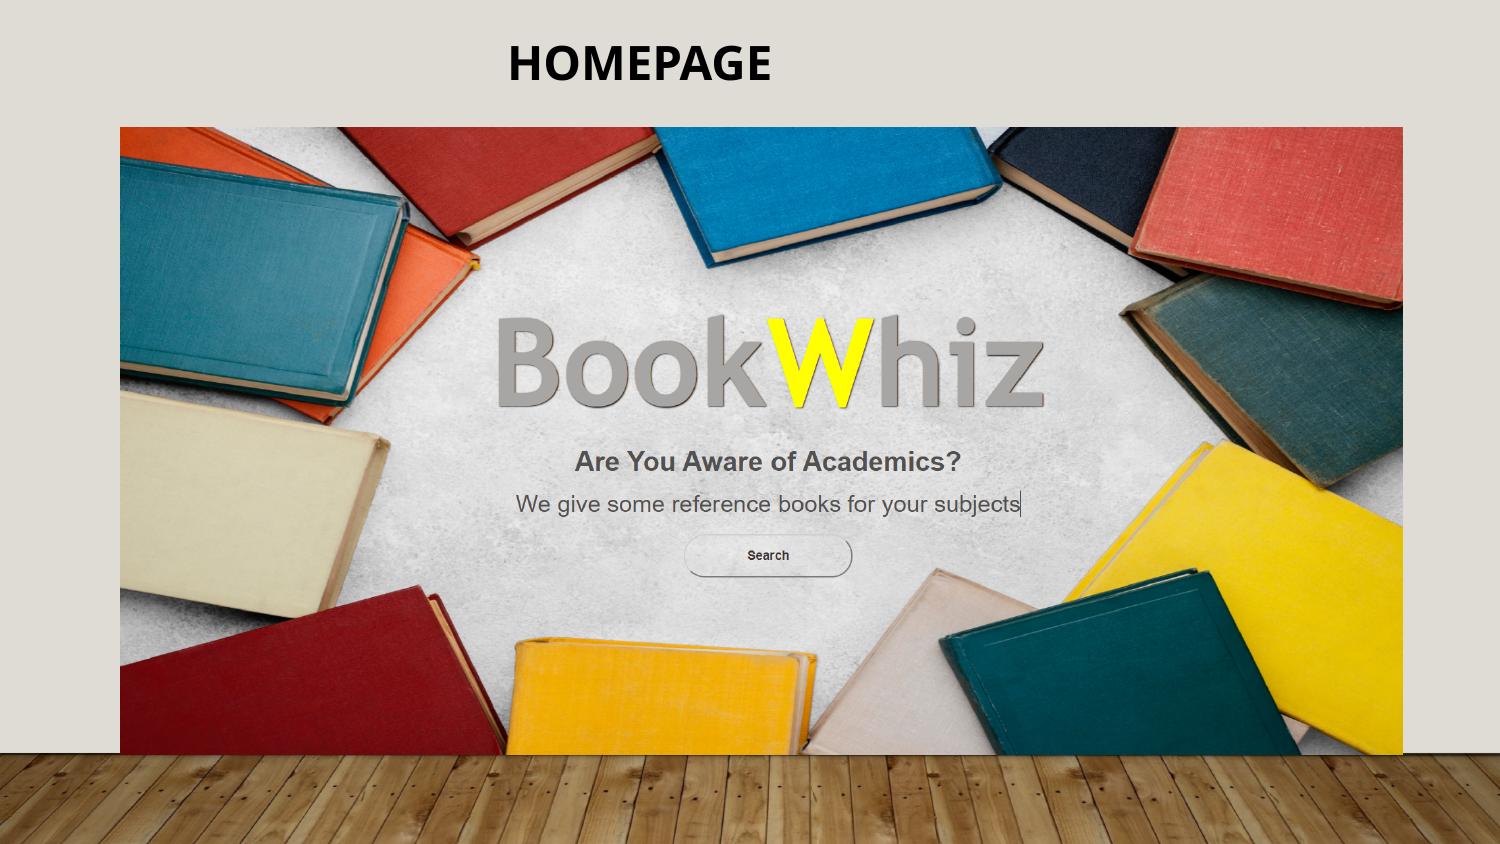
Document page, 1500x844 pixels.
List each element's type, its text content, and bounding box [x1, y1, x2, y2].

picture [971, 133, 977, 141]
title Homepage [51, 24, 1449, 106]
picture [0, 127, 1500, 844]
